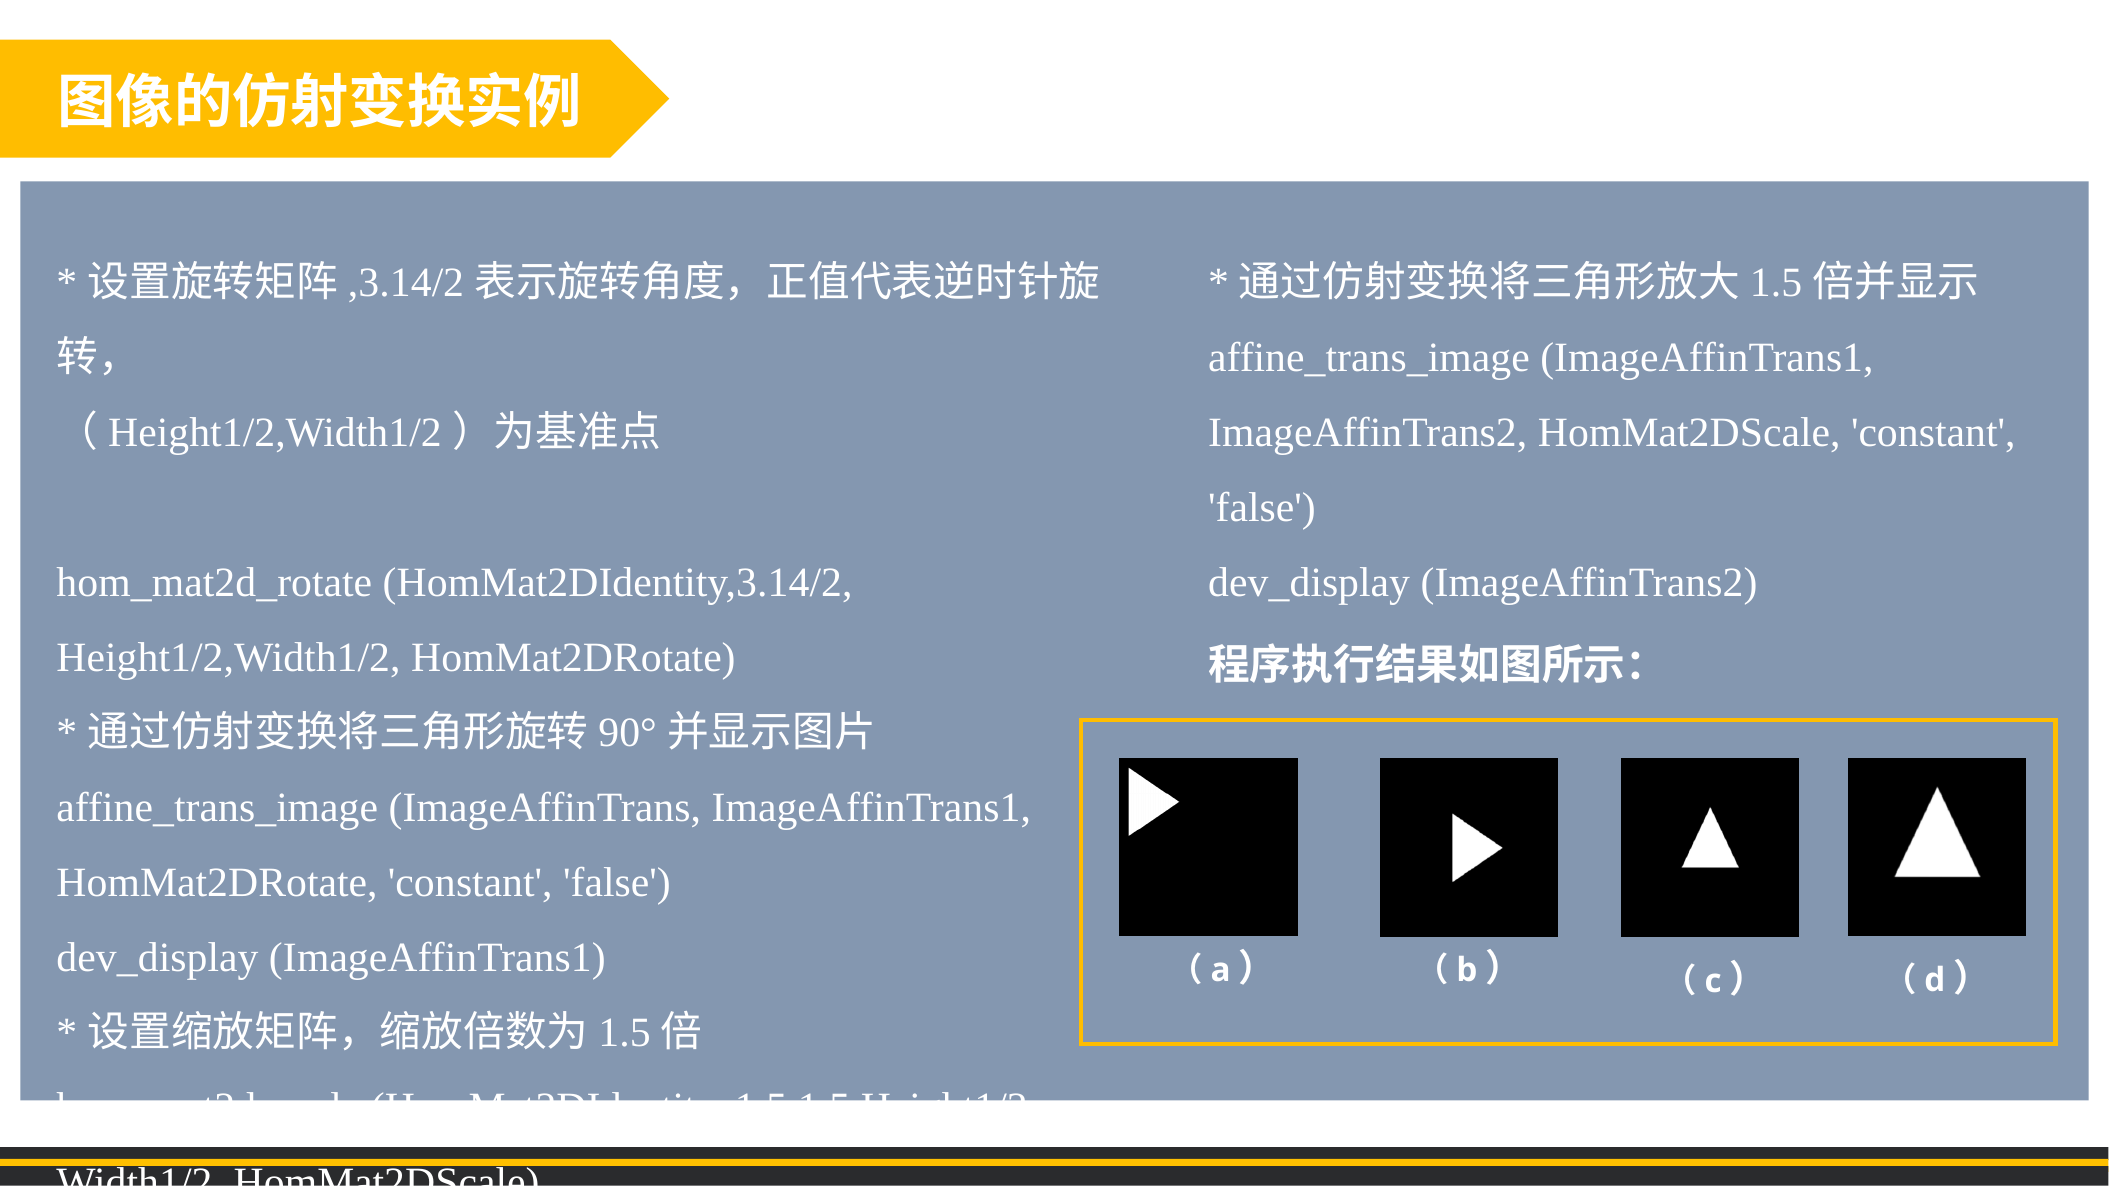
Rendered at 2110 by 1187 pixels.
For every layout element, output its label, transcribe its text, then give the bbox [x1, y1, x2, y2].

text_box （d） [1848, 946, 2026, 1006]
picture [1119, 758, 1298, 936]
text_box *通过仿射变换将三角形放大1.5倍并显示 affine_trans_image (ImageAffinTrans1, ImageAffinTrans2, HomMat2DScale, 'constant', 'false') dev_display (ImageAffinTrans2) [1193, 222, 2089, 663]
text_box （c） [1621, 947, 1810, 1008]
picture [1621, 758, 1799, 937]
text_box （b） [1351, 936, 1588, 996]
picture [1380, 758, 1558, 937]
text_box 程序执行结果如图所示： [1193, 663, 1922, 696]
text_box [1080, 719, 2057, 1045]
text_box 图像的仿射变换实例 [0, 38, 671, 159]
text_box *设置旋转矩阵,3.14/2表示旋转角度，正值代表逆时针旋转， （Height1/2,Width1/2）为基准点 hom_mat2d_rotate (HomMat2DIdentity,3.14/2, Height1/2,Width1/2, HomMat2DRotate) *通过仿射变换将三角形旋转90°并显示图片 affine_trans_image (ImageAffinTrans, ImageAffinTrans1, HomMat2DRotate, 'constant', 'false') dev_display (ImageAffinTrans1) *设置缩放矩阵，缩放倍数为1.5倍 hom_mat2d_scale (HomMat2DIdentity, 1.5,1.5,Height1/2, Width1/2, HomMat2DScale) [41, 222, 1153, 1187]
text_box （a） [1058, 936, 1351, 996]
text_box [19, 180, 2090, 1101]
picture [1848, 758, 2026, 936]
